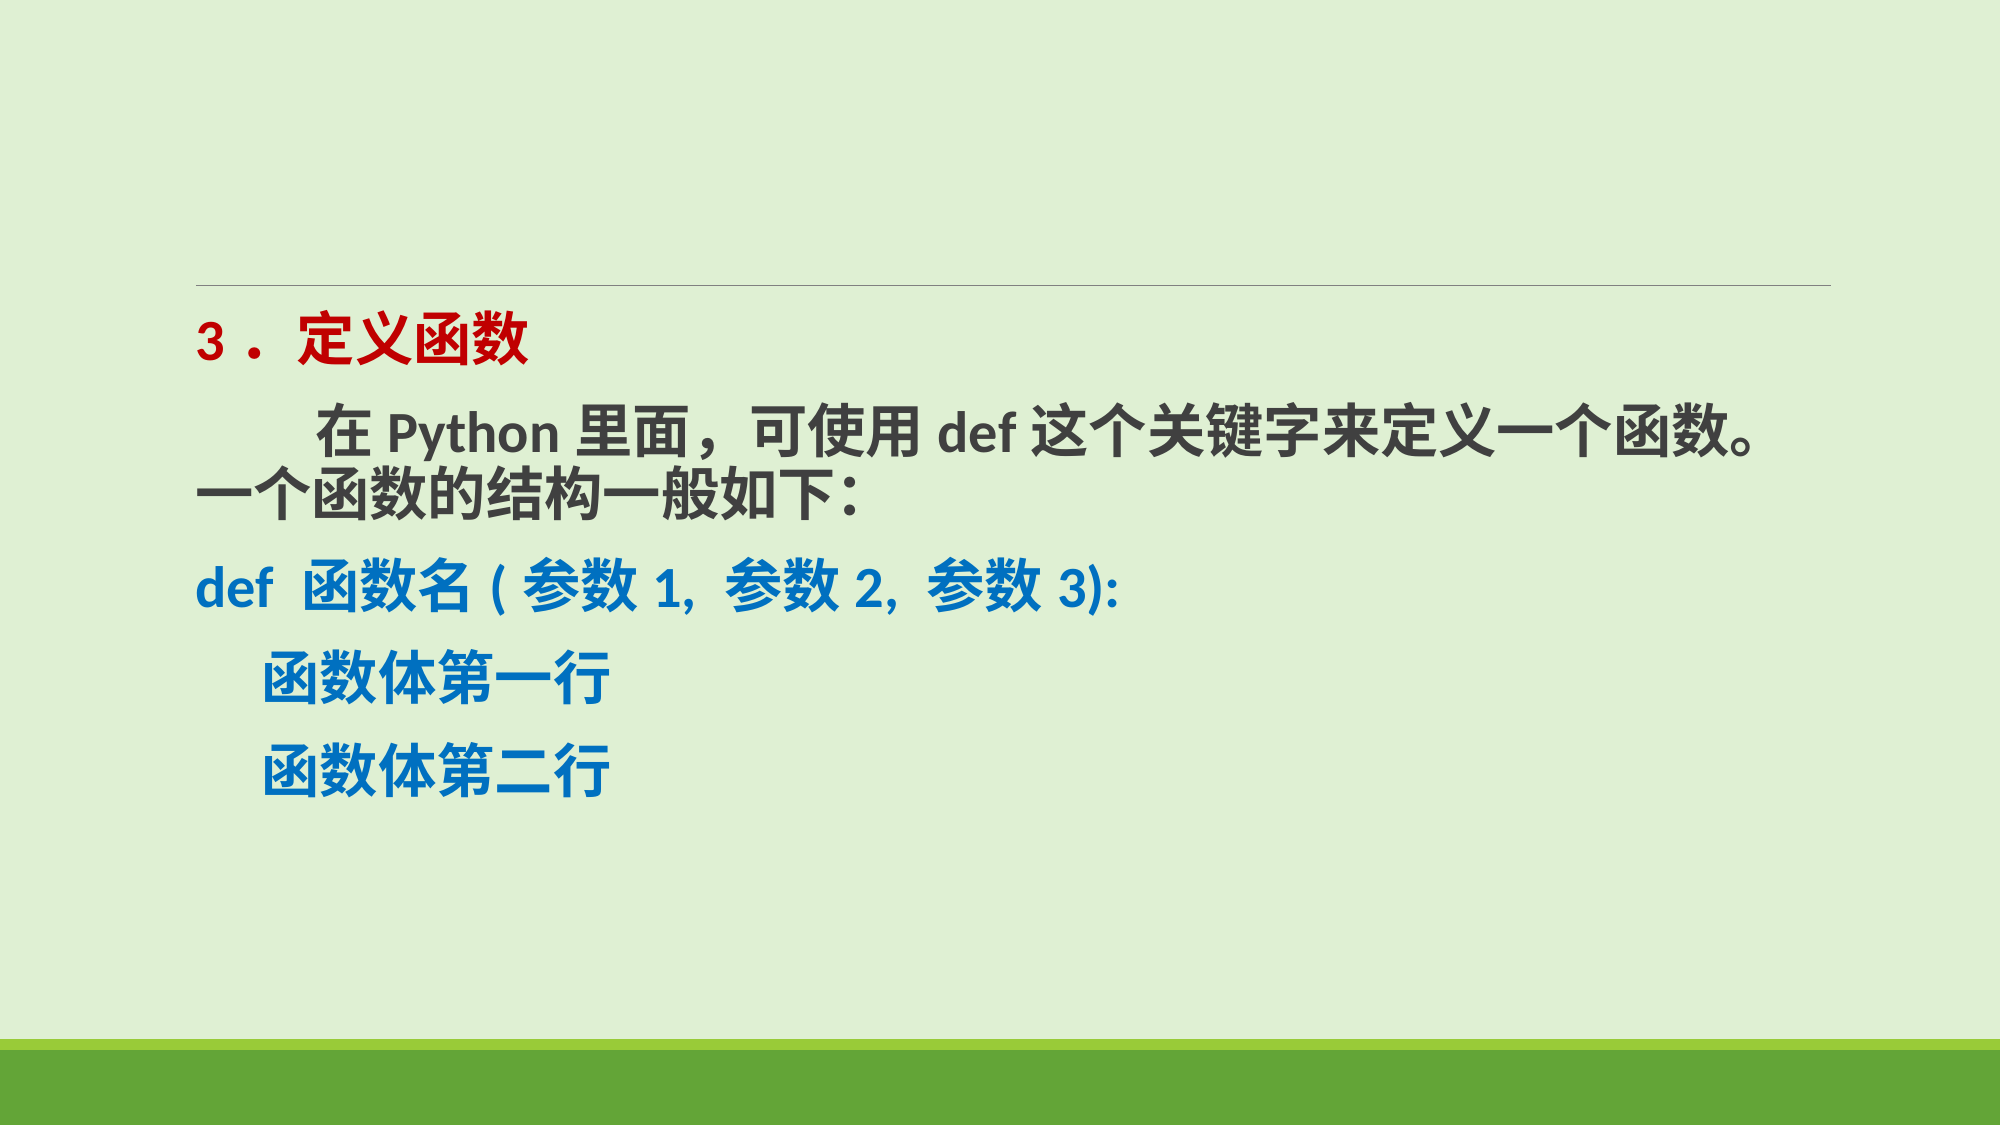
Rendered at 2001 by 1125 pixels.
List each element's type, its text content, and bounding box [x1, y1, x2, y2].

list 3．定义函数 在Python里面，可使用def这个关键字来定义一个函数。一个函数的结构一般如下： def 函数名(参数1, 参数2, 参数3): 函数体第一行 函数体第二行 [180, 302, 1830, 963]
